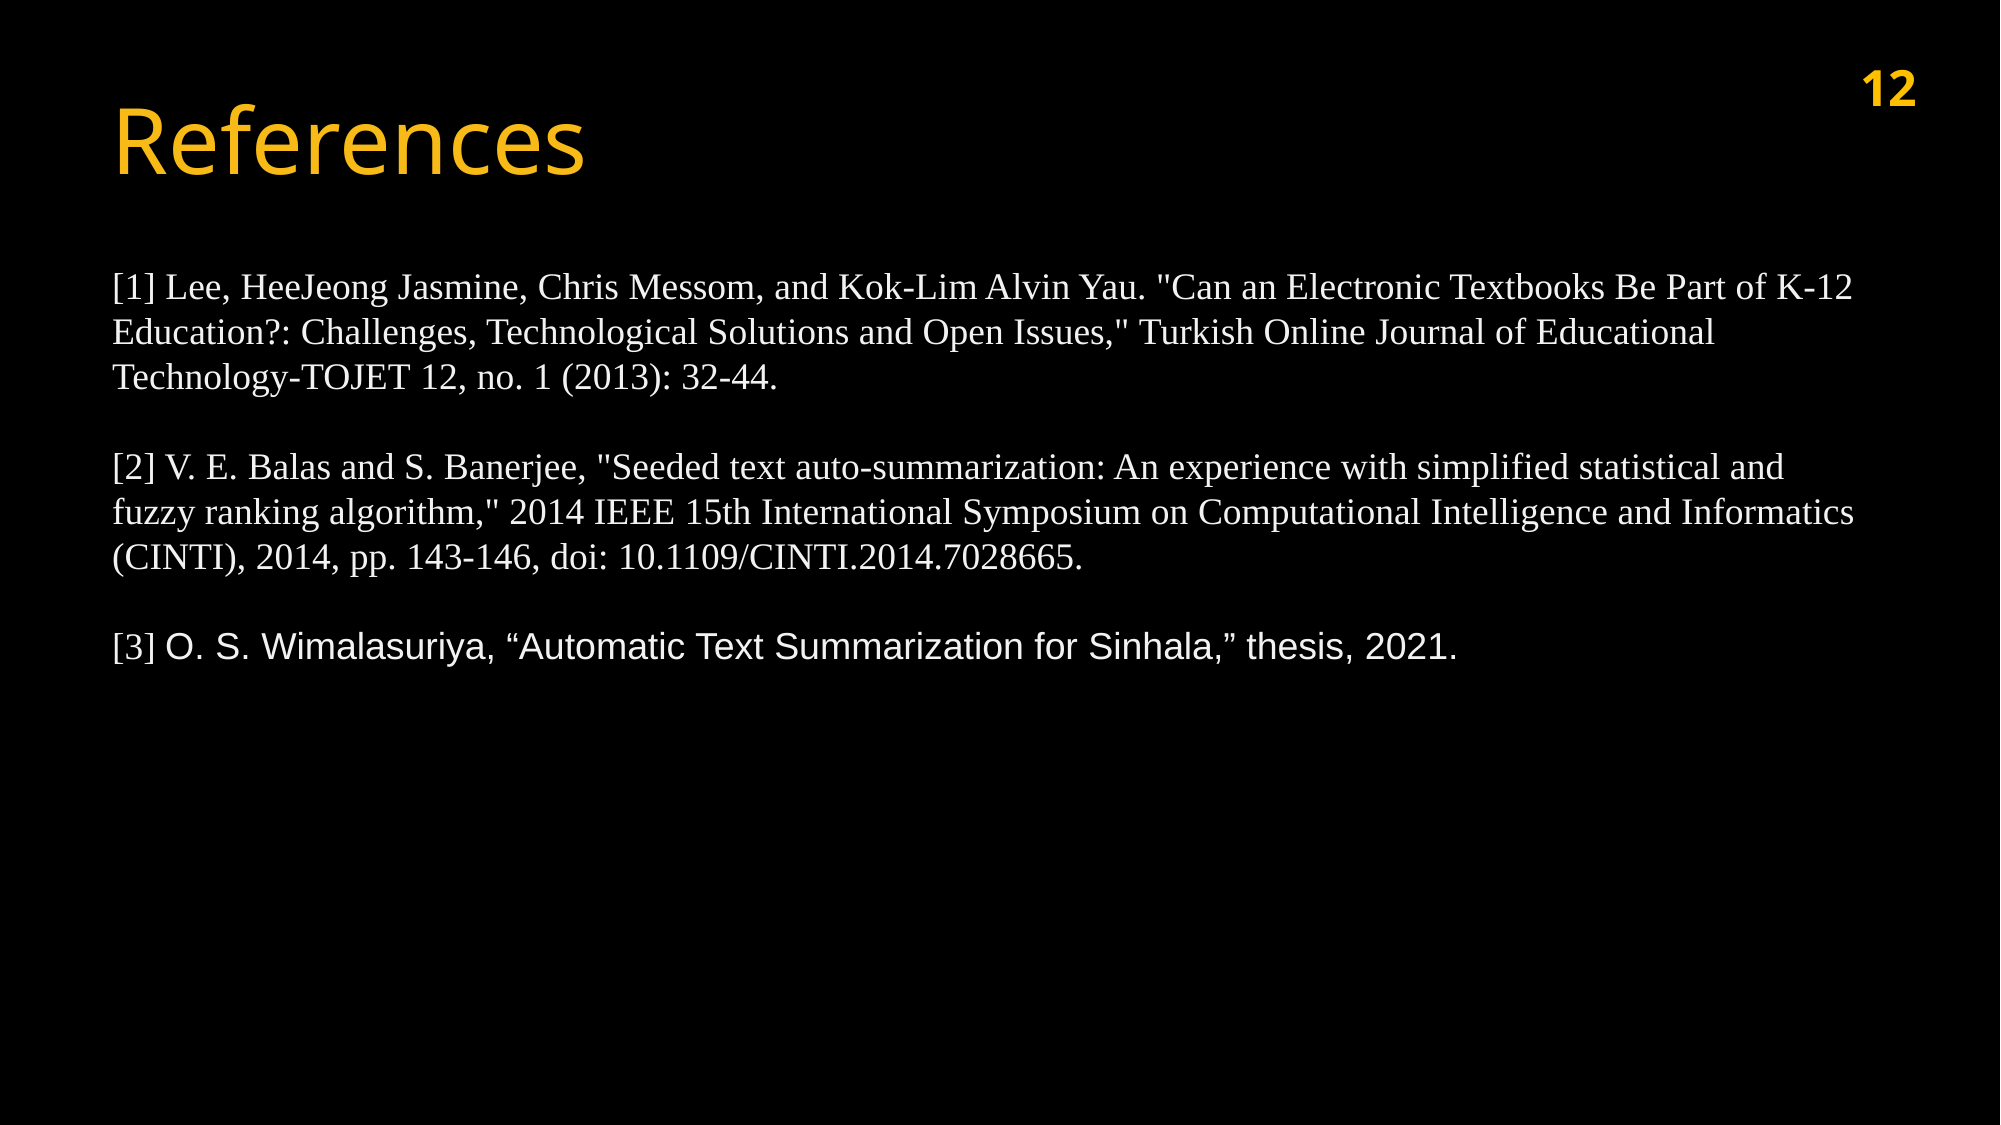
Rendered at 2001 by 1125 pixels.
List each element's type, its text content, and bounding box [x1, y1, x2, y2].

text_box [1] Lee, HeeJeong Jasmine, Chris Messom, and Kok-Lim Alvin Yau. "Can an Electronic Textbooks Be Part of K-12 Education?: Challenges, Technological Solutions and Open Issues," Turkish Online Journal of Educational Technology-TOJET 12, no. 1 (2013): 32-44. [2] V. E. Balas and S. Banerjee, "Seeded text auto-summarization: An experience with simplified statistical and fuzzy ranking algorithm," 2014 IEEE 15th International Symposium on Computational Intelligence and Informatics (CINTI), 2014, pp. 143-146, doi: 10.1109/CINTI.2014.7028665. [3] O. S. Wimalasuriya, “Automatic Text Summarization for Sinhala,” thesis, 2021. [97, 254, 1874, 720]
text_box References [97, 56, 865, 234]
text_box 12 [1845, 49, 1950, 124]
